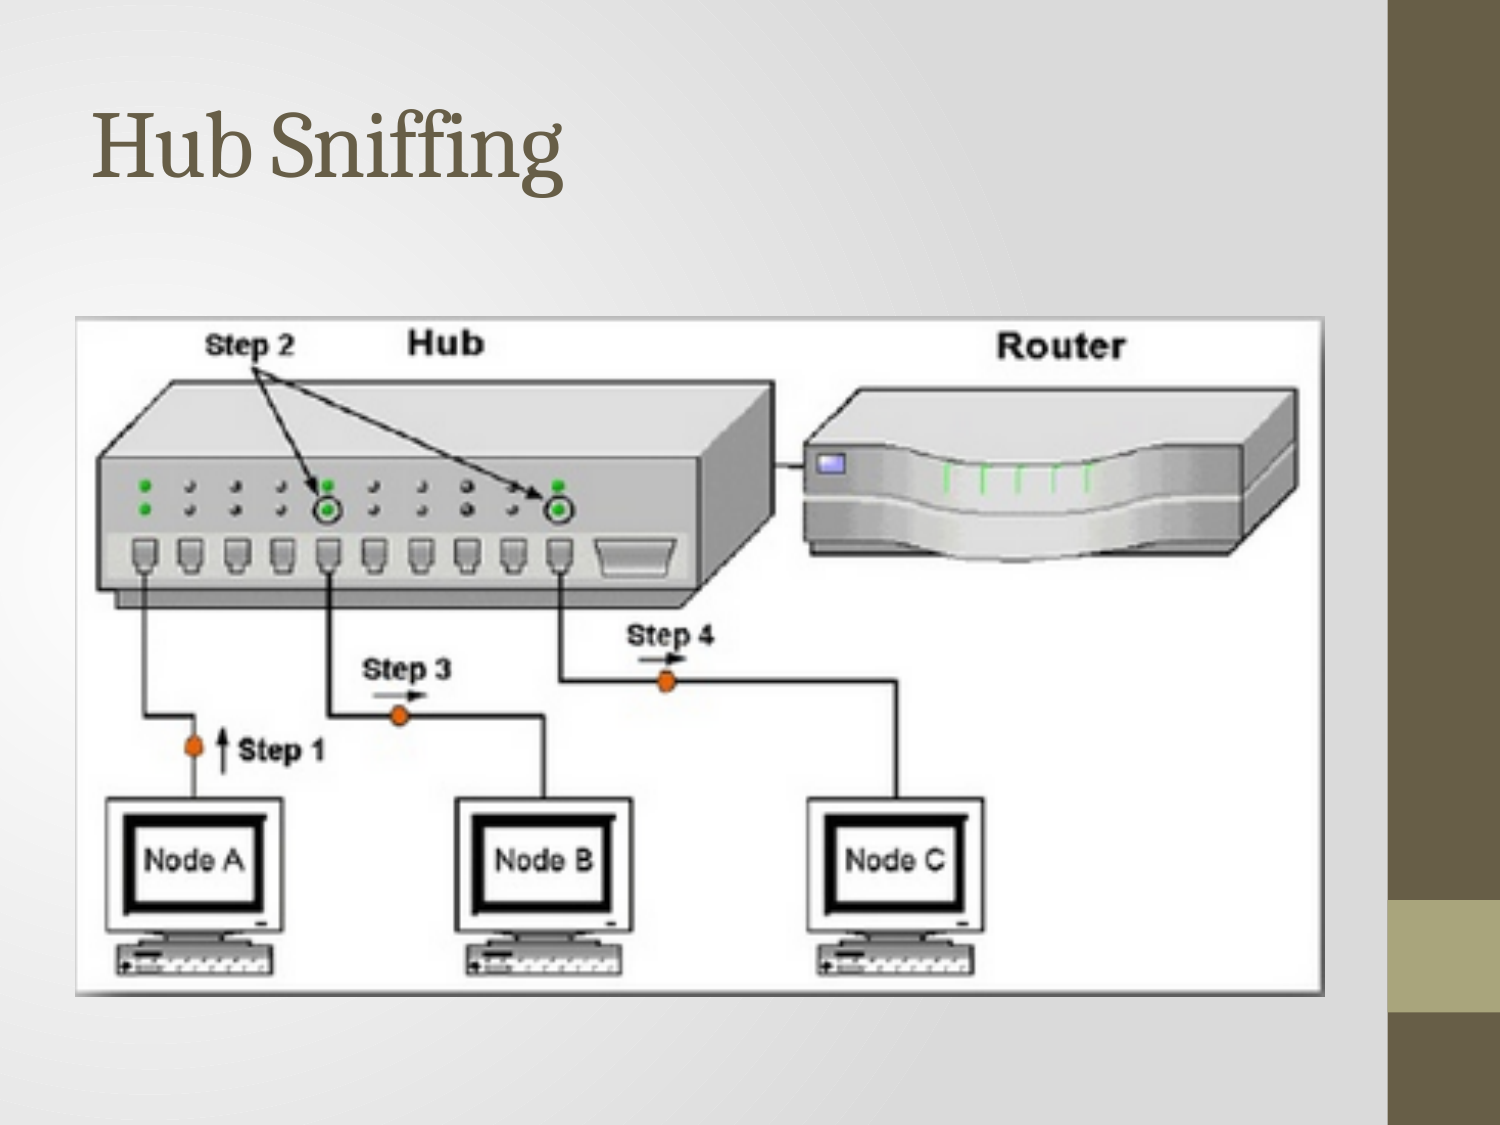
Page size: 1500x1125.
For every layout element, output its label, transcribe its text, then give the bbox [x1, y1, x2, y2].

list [74, 261, 1326, 1051]
title Hub Sniffing [75, 45, 1325, 233]
